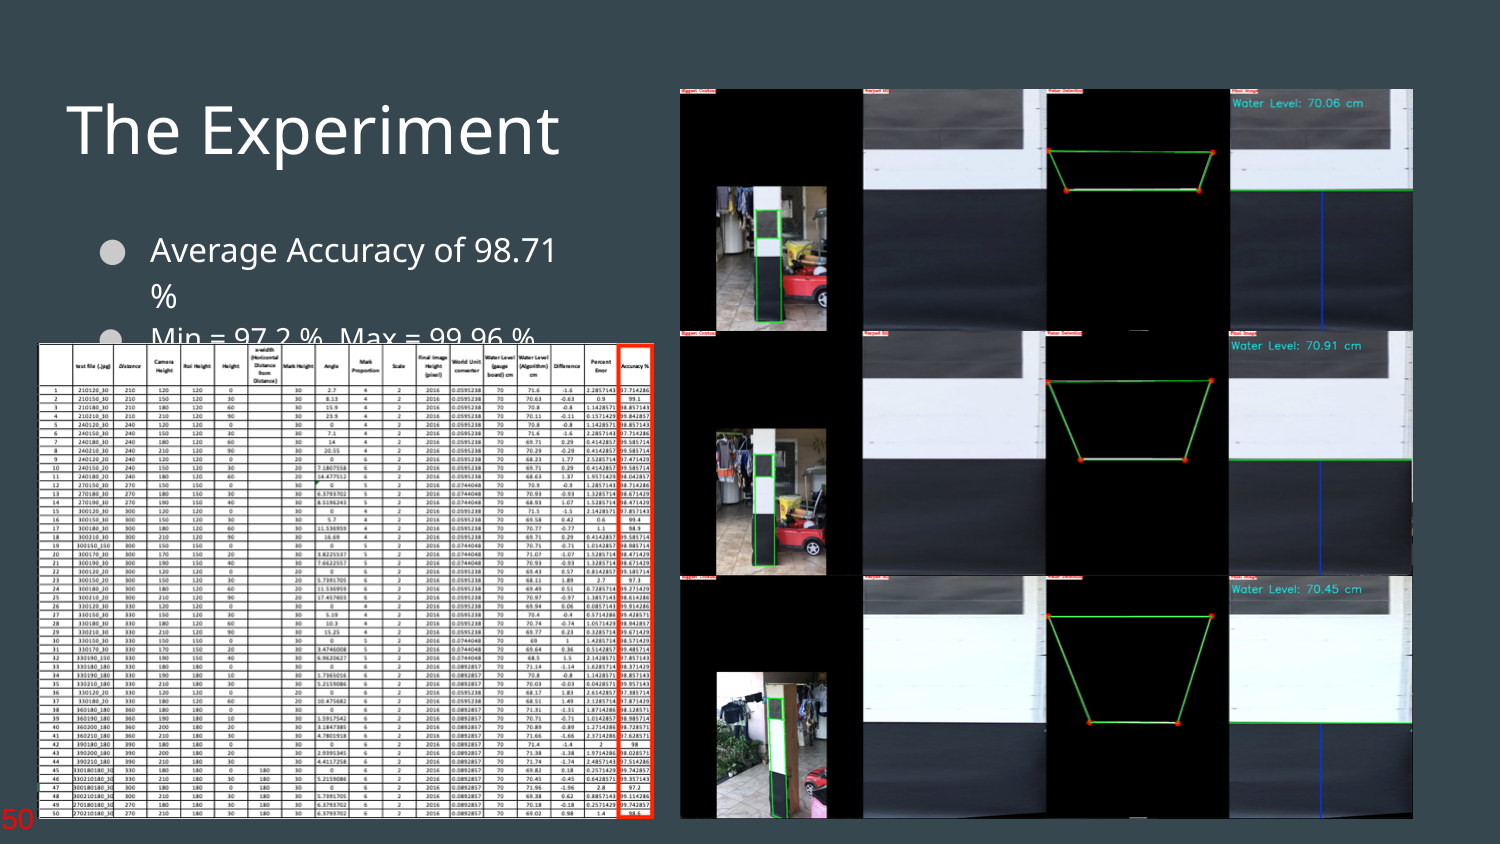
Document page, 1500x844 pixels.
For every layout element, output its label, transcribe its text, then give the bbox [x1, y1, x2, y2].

title The Experiment [51, 72, 640, 167]
text_box 50 [0, 793, 61, 843]
picture [680, 88, 1413, 820]
list Average Accuracy of 98.71 % Min = 97.2 %, Max = 99.96 % [60, 208, 591, 303]
picture [36, 343, 655, 819]
